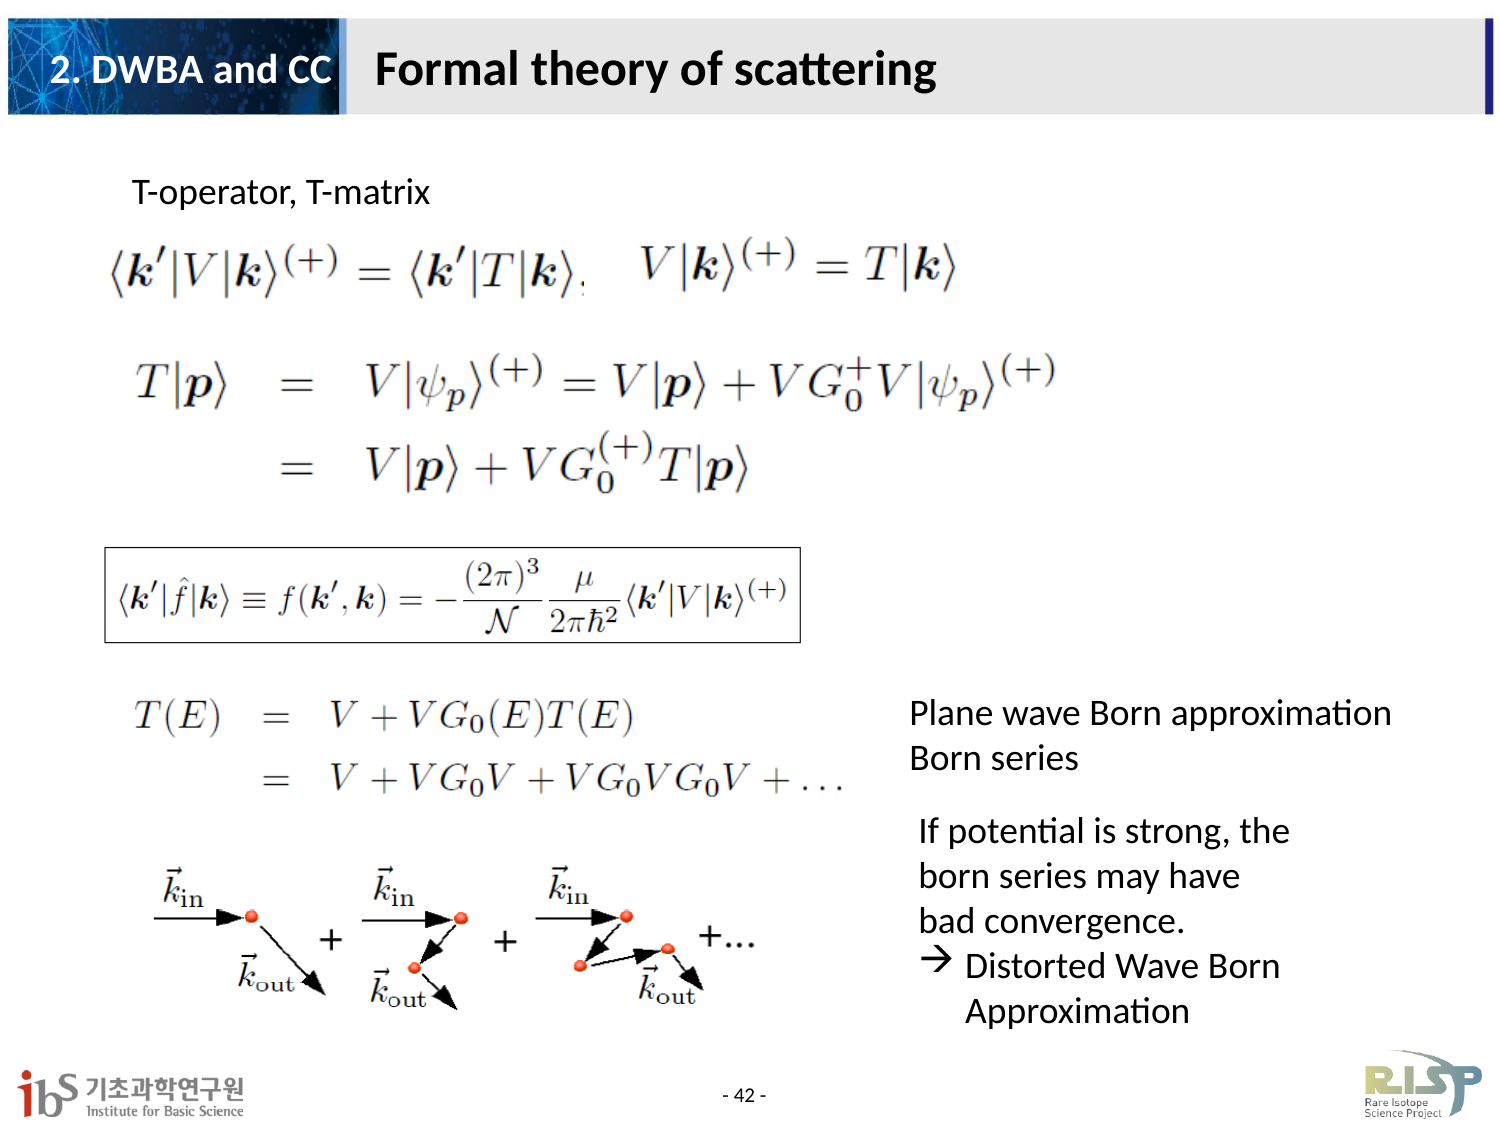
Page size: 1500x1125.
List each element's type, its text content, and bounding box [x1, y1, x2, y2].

picture [115, 678, 869, 816]
picture [629, 218, 963, 302]
text_box T-operator, T-matrix [117, 159, 446, 220]
picture [1364, 1049, 1482, 1119]
picture [127, 857, 774, 1030]
picture [88, 536, 813, 662]
text_box Plane wave Born approximation Born series [894, 680, 1408, 786]
picture [112, 336, 1066, 514]
picture [2, 10, 1500, 130]
text_box If potential is strong, the born series may have bad convergence. Distorted Wave Born Approximation [903, 798, 1319, 1039]
picture [100, 230, 584, 314]
picture [17, 1070, 243, 1117]
